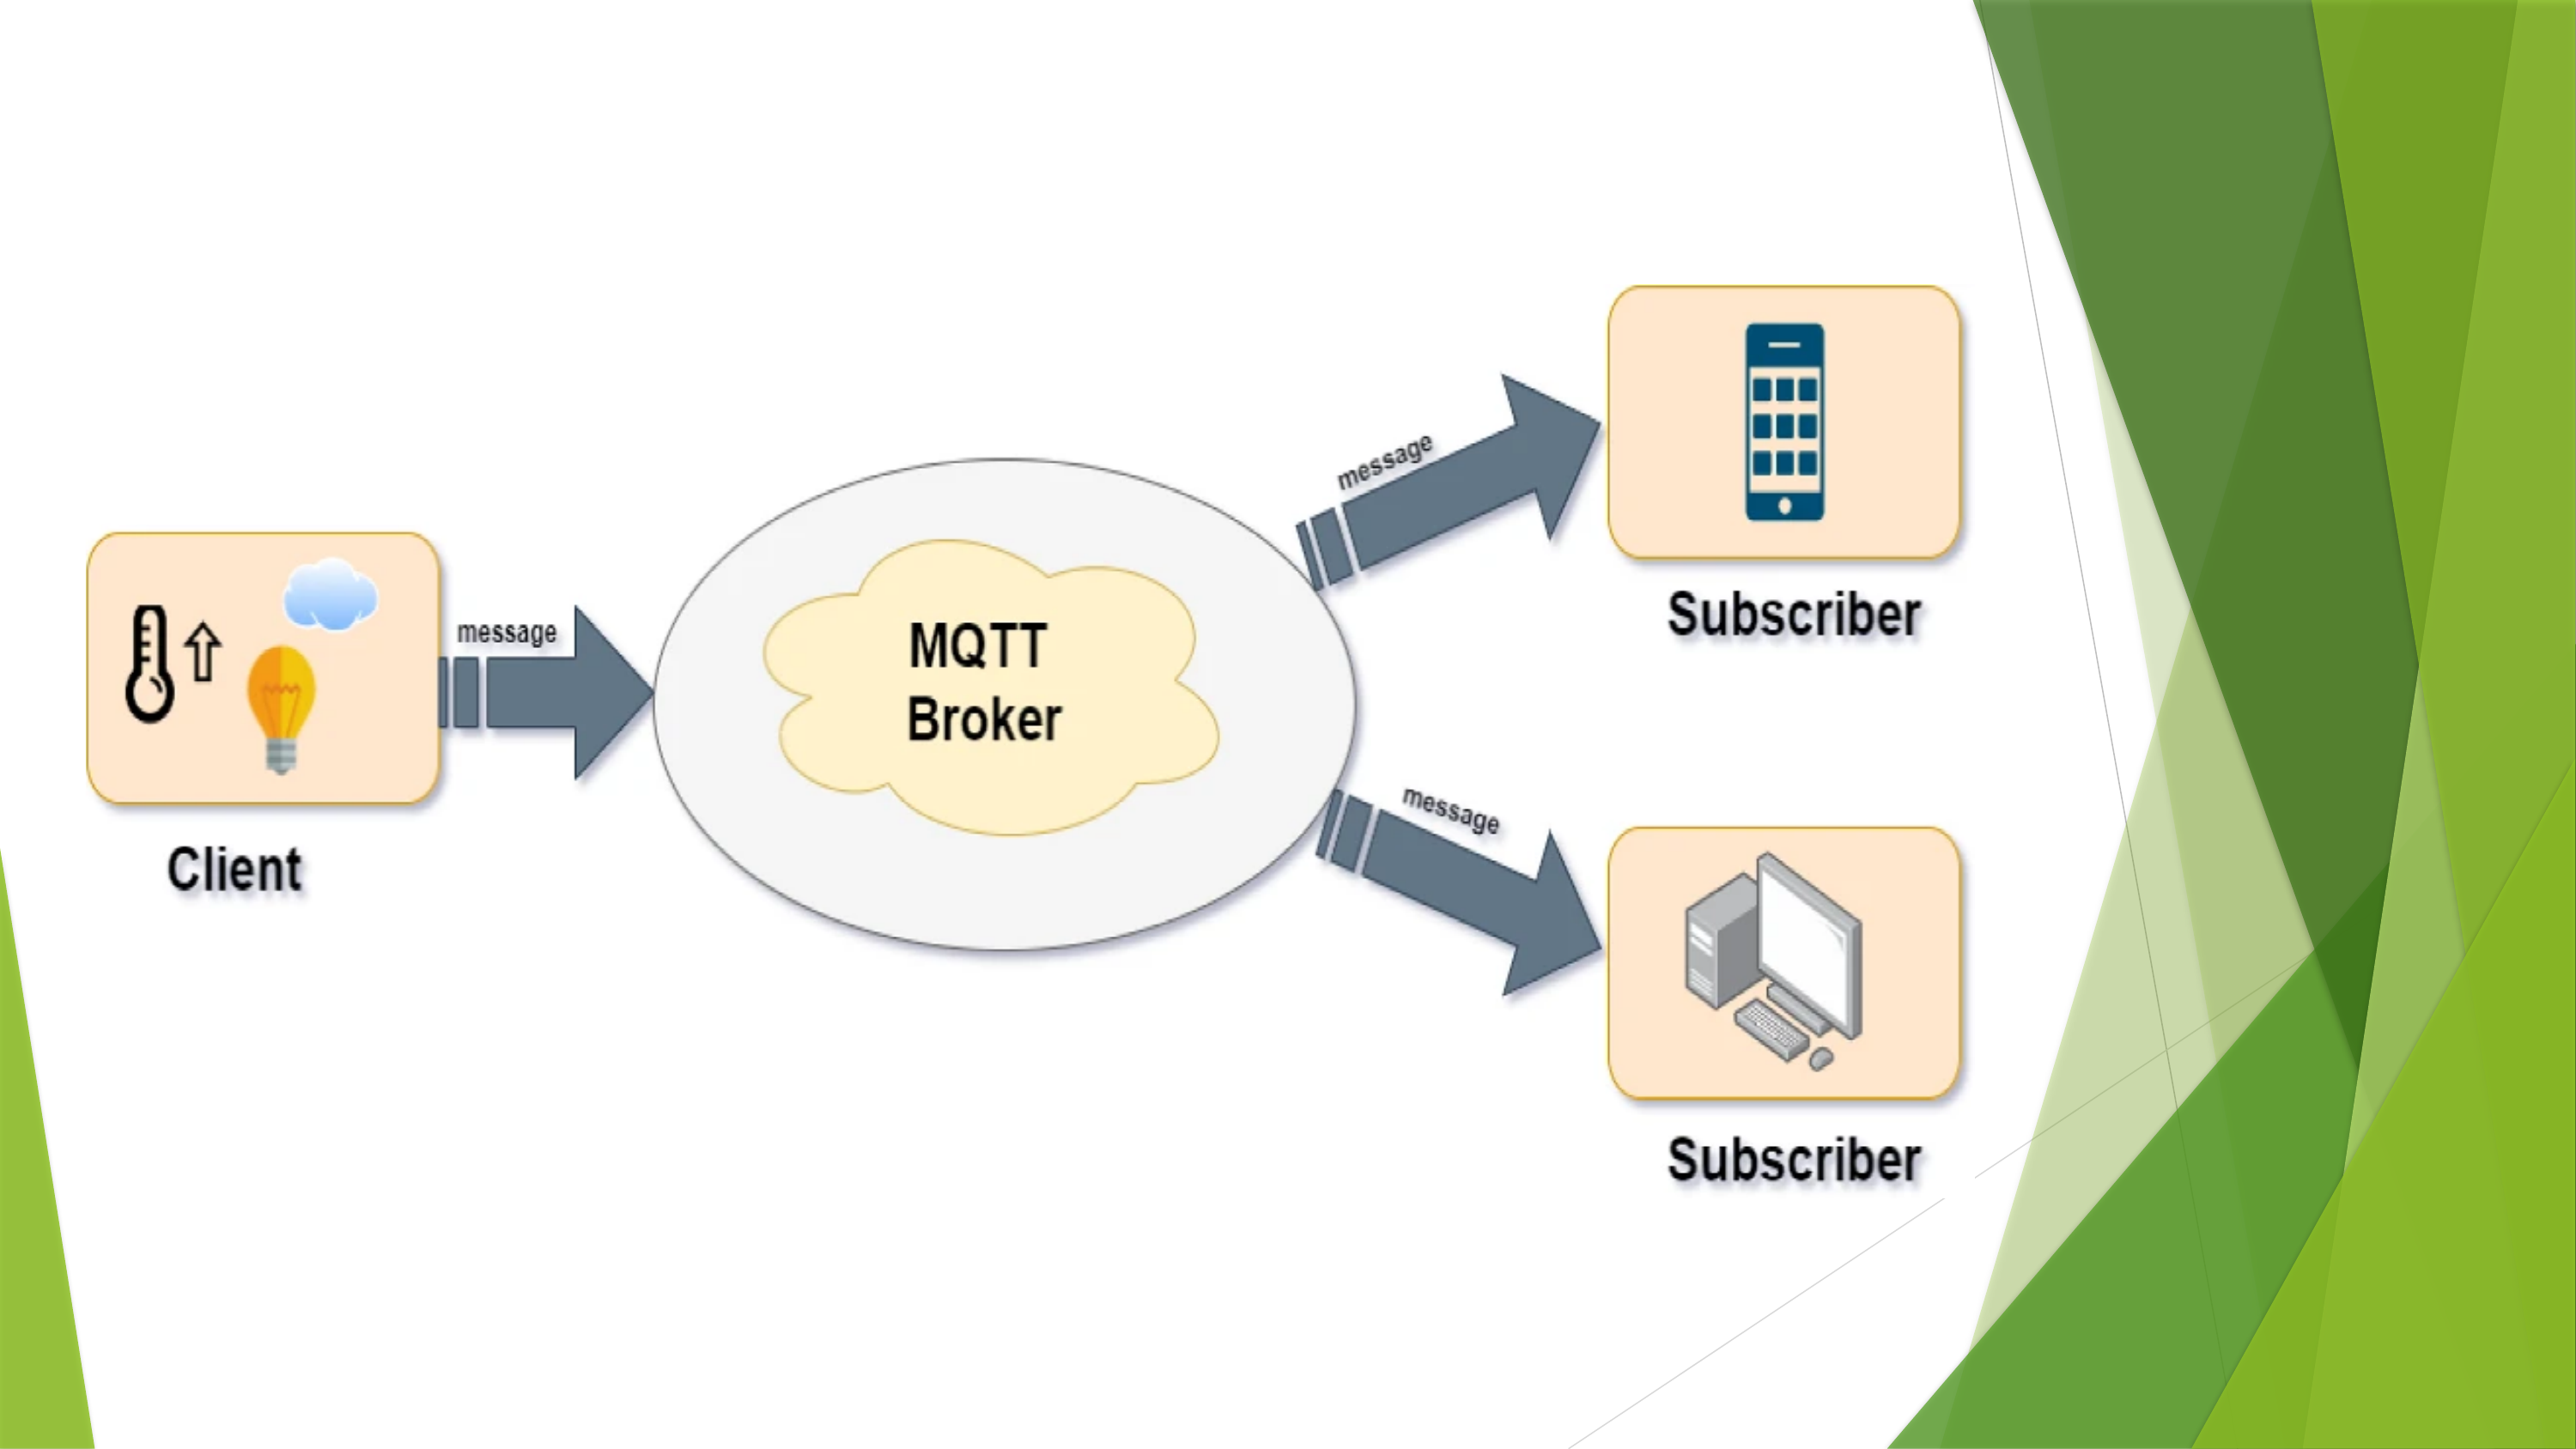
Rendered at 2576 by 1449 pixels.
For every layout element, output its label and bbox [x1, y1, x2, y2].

text_box [85, 284, 1975, 1198]
